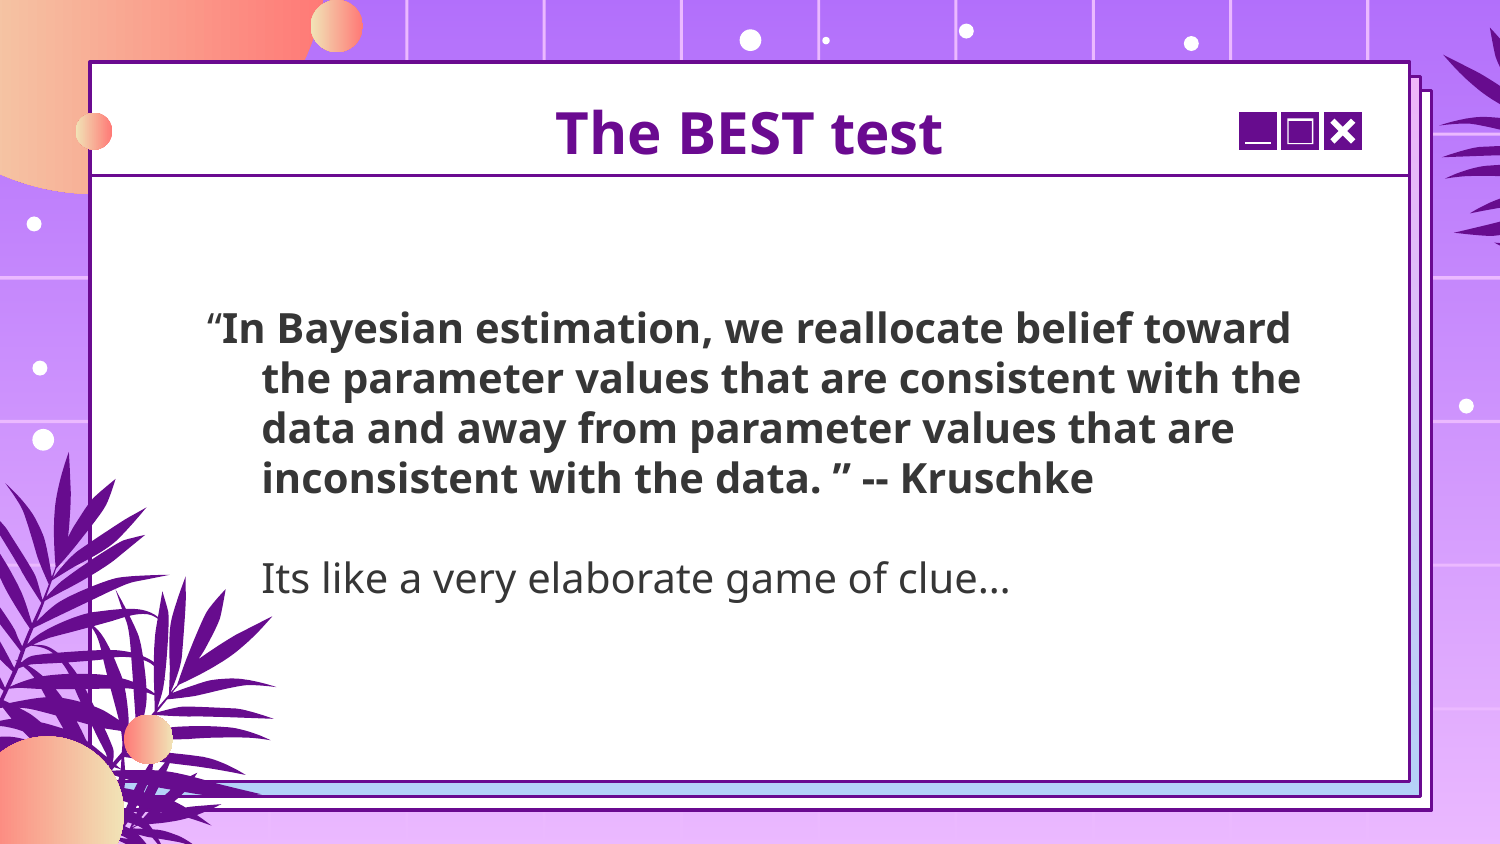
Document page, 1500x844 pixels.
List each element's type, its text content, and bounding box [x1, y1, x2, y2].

text_box [0, 451, 277, 719]
title The BEST test [90, 90, 1410, 173]
text_box [178, 835, 193, 844]
text_box [178, 803, 222, 826]
text_box [178, 753, 246, 775]
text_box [0, 714, 174, 844]
text_box “In Bayesian estimation, we reallocate belief toward the parameter values that are consistent with the data and away from parameter values that are inconsistent with the data. ” -- Kruschke Its like a very elaborate game of clue… [171, 264, 1329, 640]
text_box [178, 726, 271, 741]
text_box [178, 772, 262, 799]
